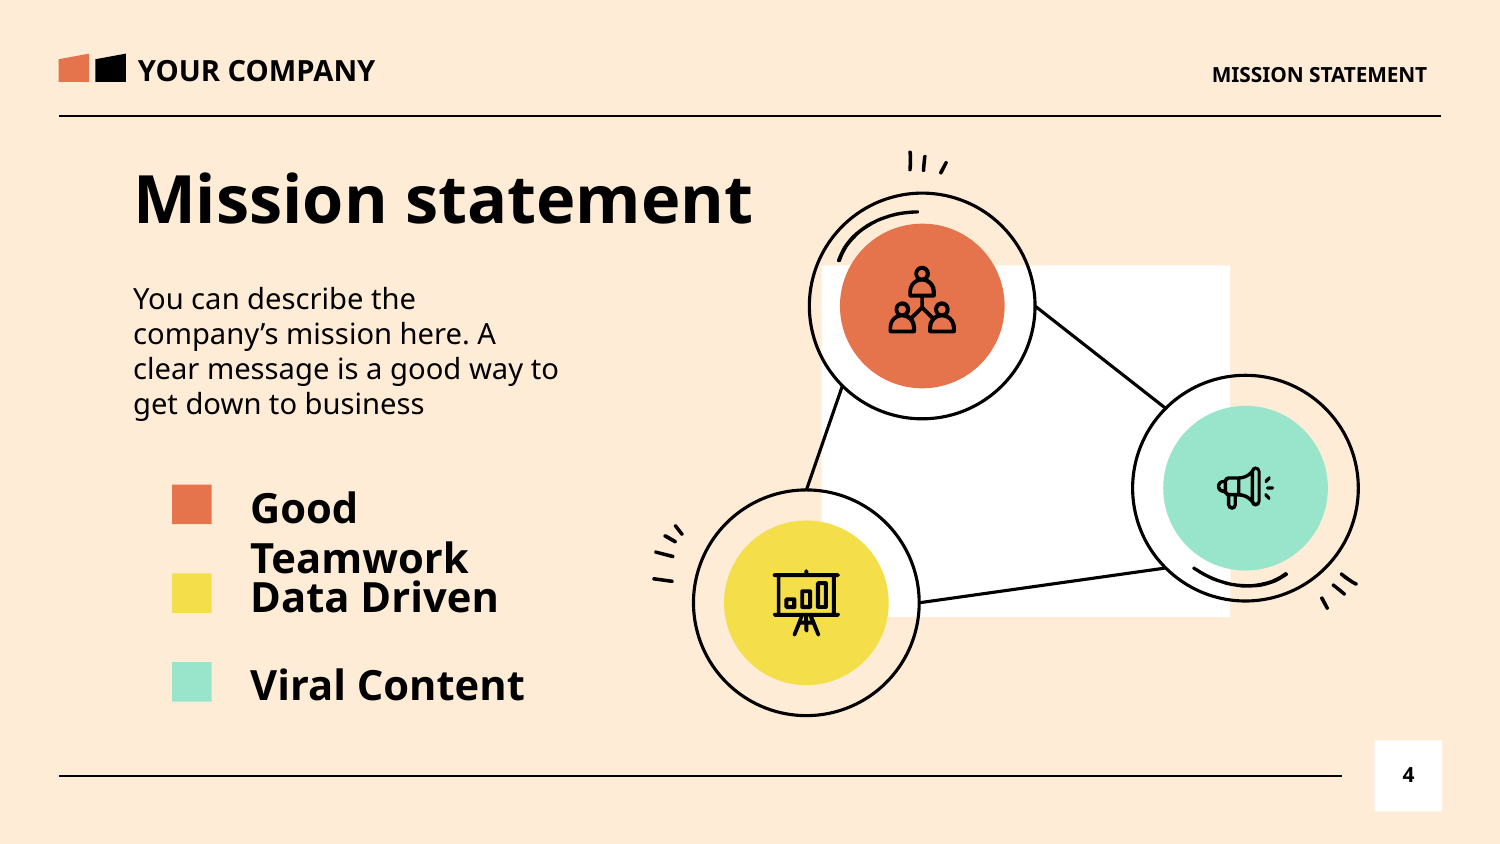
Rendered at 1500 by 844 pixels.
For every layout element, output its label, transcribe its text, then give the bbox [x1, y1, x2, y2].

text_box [1317, 580, 1358, 606]
text_box [172, 573, 212, 613]
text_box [693, 192, 1359, 716]
text_box [172, 662, 212, 702]
title MISSION STATEMENT [1033, 38, 1443, 110]
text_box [652, 524, 684, 584]
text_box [907, 150, 948, 175]
title Data Driven [244, 555, 583, 627]
text_box [58, 53, 90, 82]
title Good Teamwork [244, 466, 595, 538]
title Mission statement [118, 142, 1052, 237]
subtitle You can describe the company’s mission here. A clear message is a good way to get down to business [118, 265, 583, 434]
title Viral Content [244, 643, 583, 715]
text_box [95, 53, 126, 82]
slide_number ‹#› [1374, 740, 1443, 812]
text_box [172, 484, 212, 525]
text_box YOUR COMPANY [122, 37, 404, 104]
